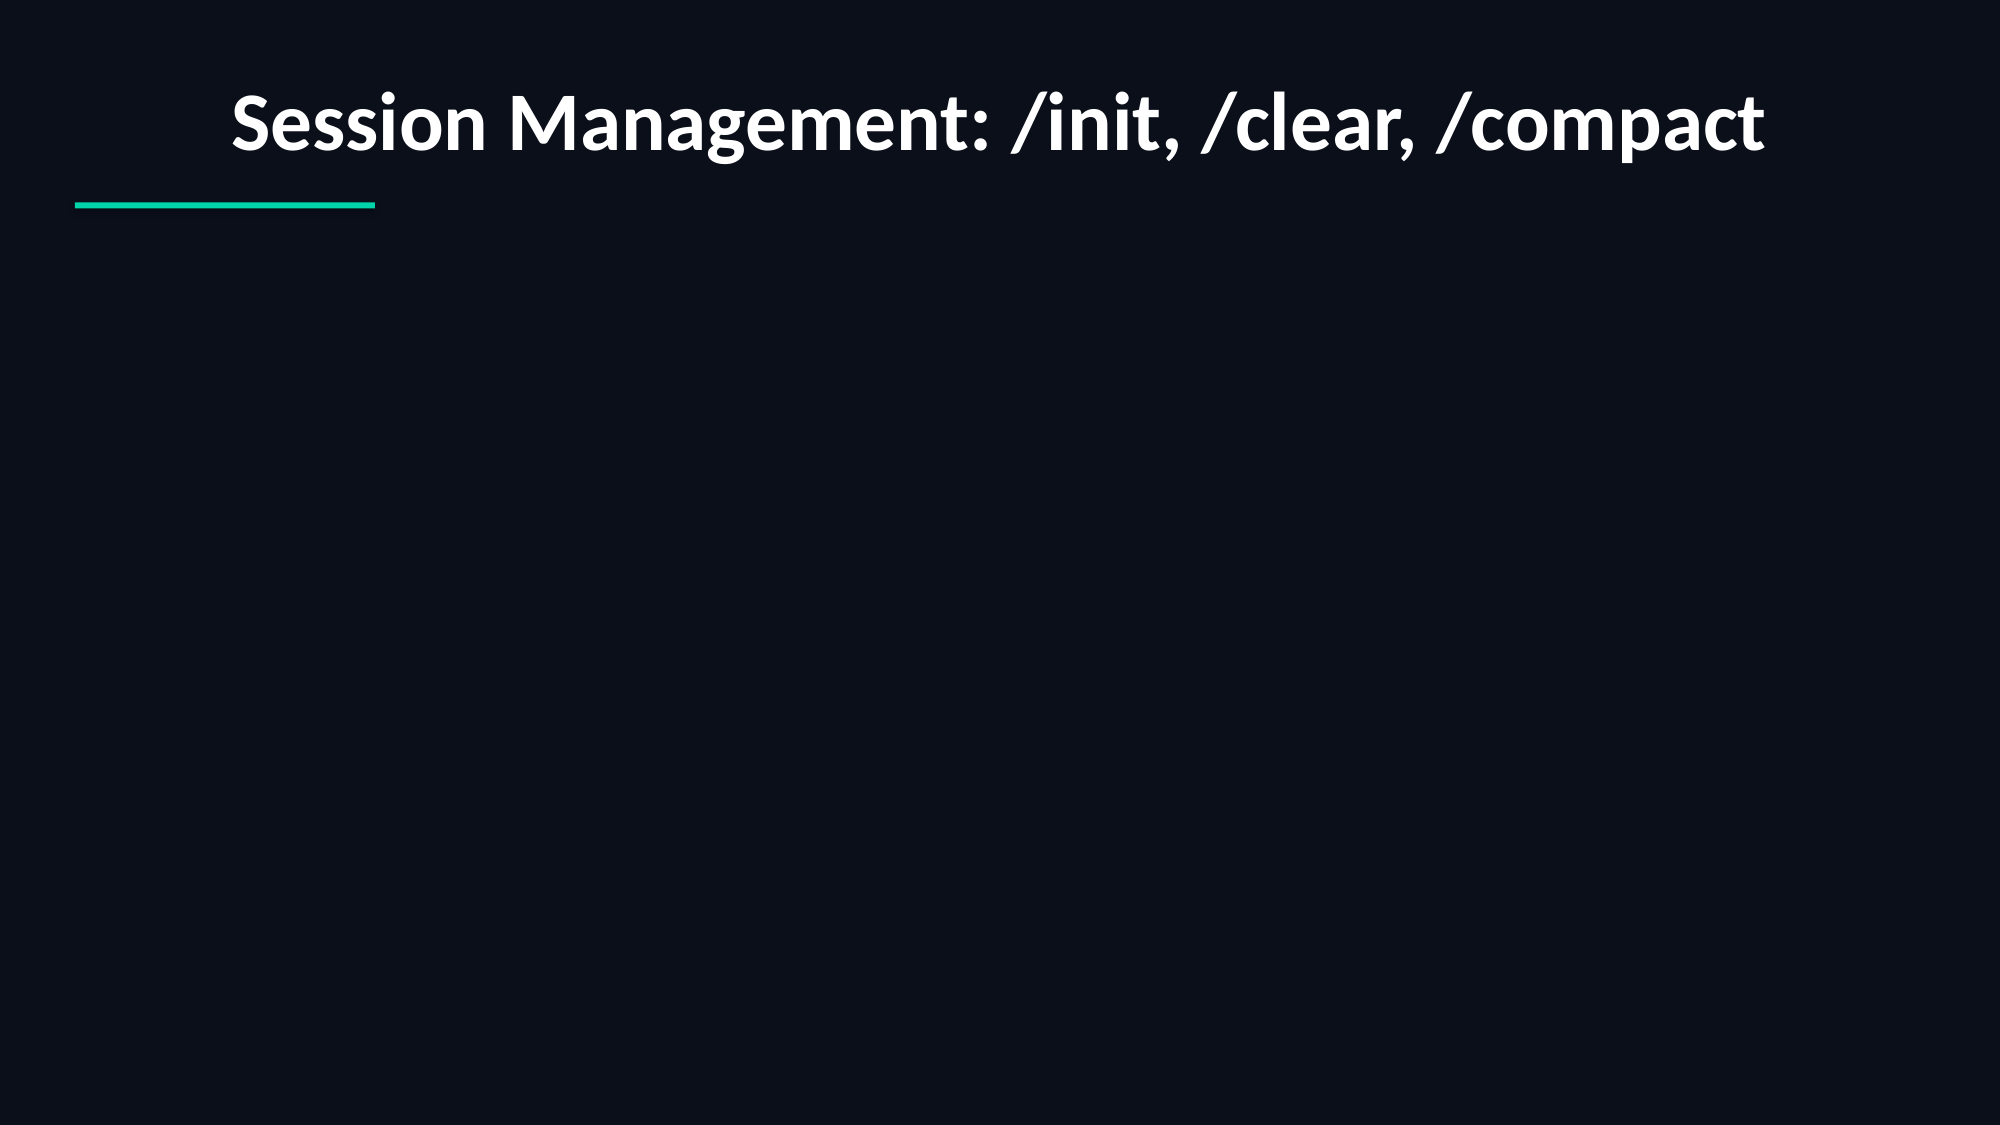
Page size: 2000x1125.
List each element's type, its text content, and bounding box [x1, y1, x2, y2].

text_box [74, 202, 376, 209]
text_box Session Management: /init, /clear, /compact [216, 60, 1784, 175]
